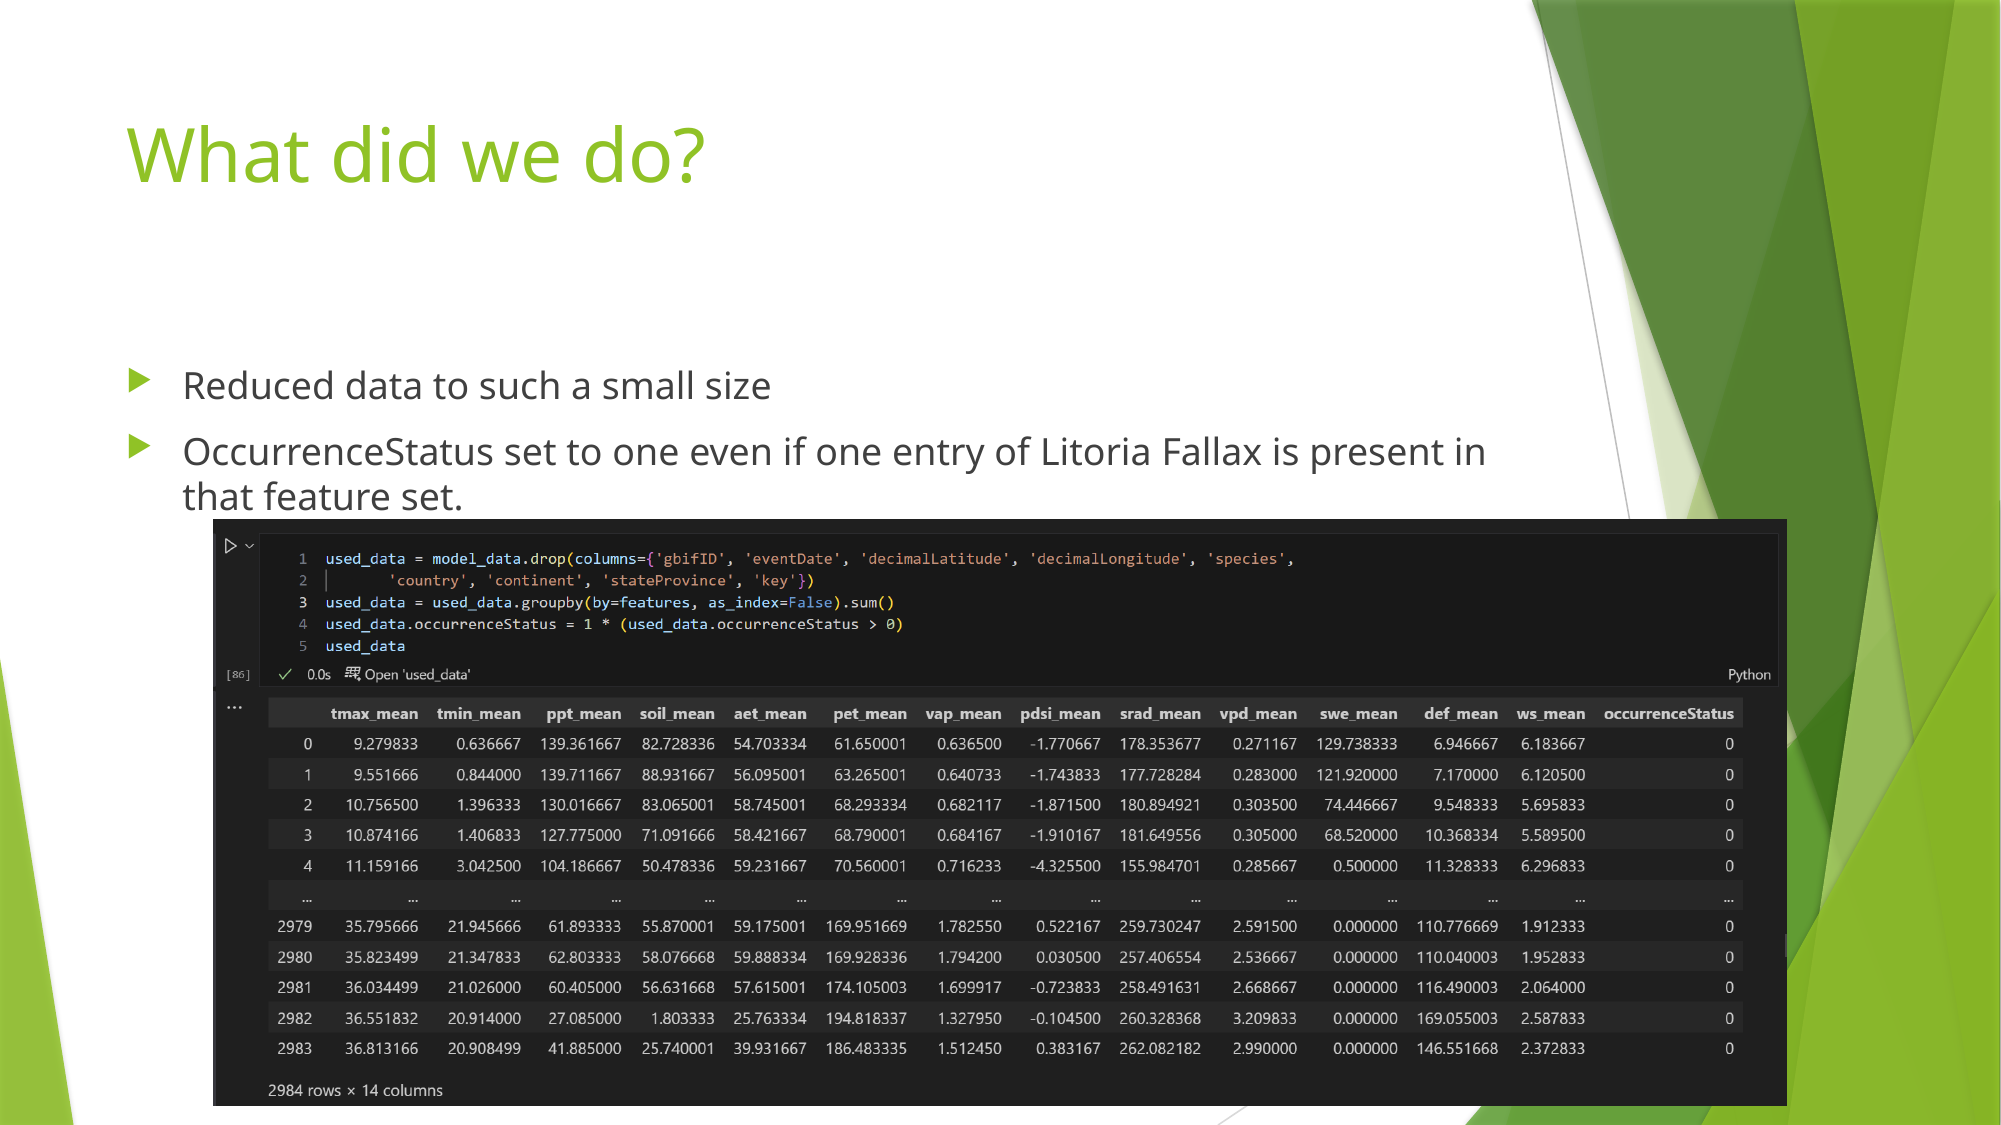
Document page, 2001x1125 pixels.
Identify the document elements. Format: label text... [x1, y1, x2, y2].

title What did we do? [111, 99, 1522, 317]
picture [212, 519, 1787, 1106]
list Reduced data to such a small size OccurrenceStatus set to one even if one entry of Litoria Fallax is present in that feature set. [111, 354, 1522, 992]
